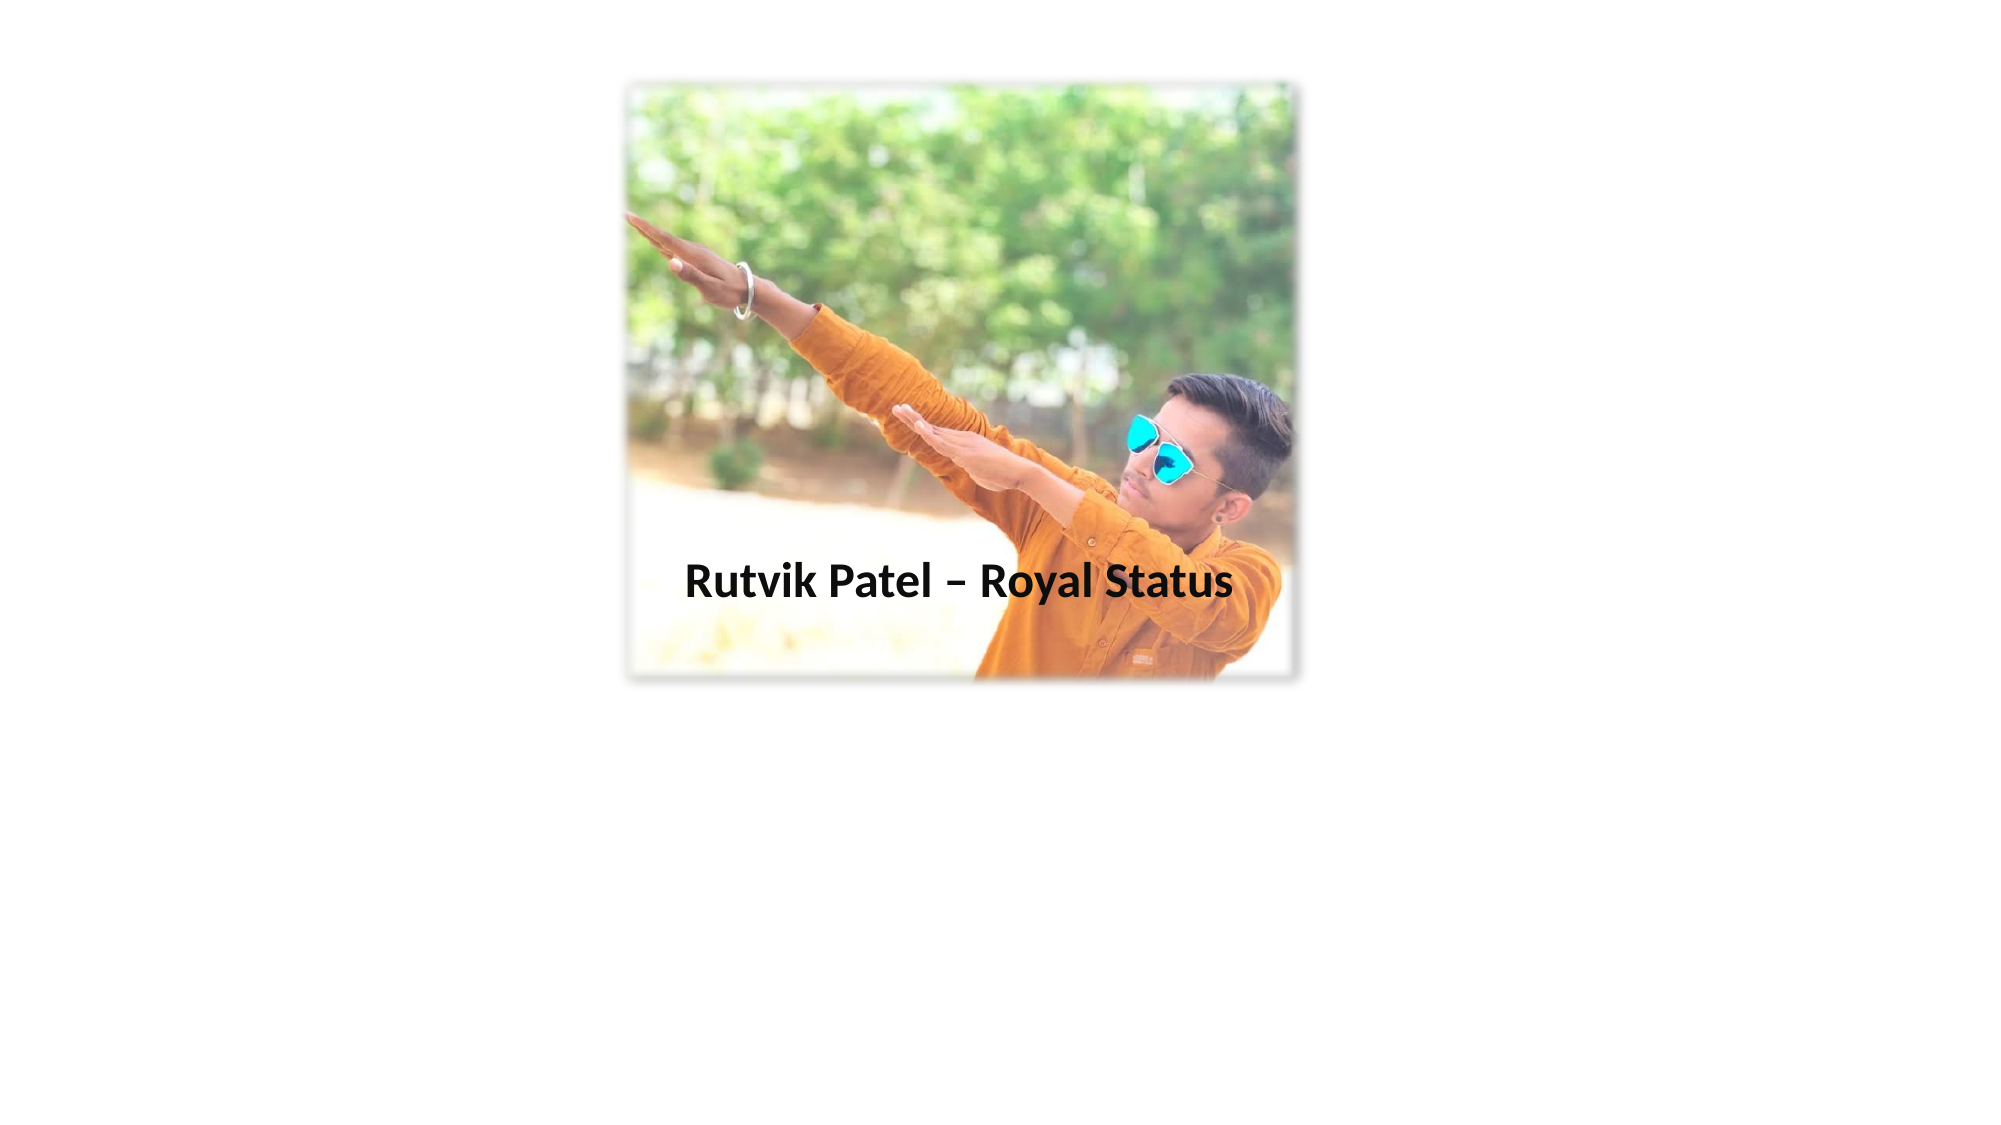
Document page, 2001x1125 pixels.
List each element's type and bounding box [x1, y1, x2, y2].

picture [617, 74, 1302, 686]
